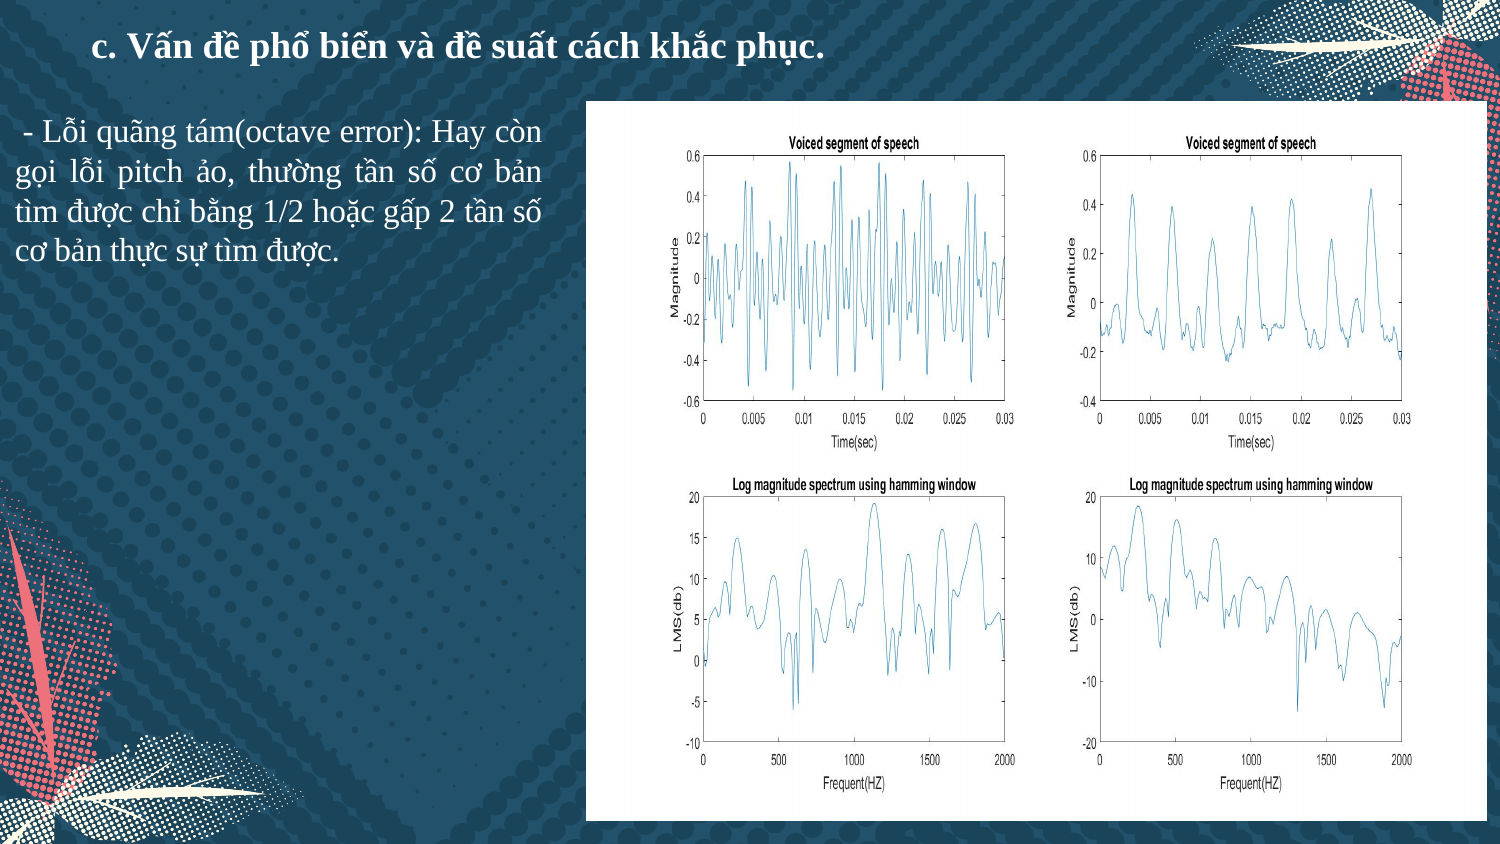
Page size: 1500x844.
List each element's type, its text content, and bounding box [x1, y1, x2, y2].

text_box - Lỗi quãng tám(octave error): Hay còn gọi lỗi pitch ảo, thường tần số cơ bản tìm được chỉ bằng 1/2 hoặc gấp 2 tần số cơ bản thực sự tìm được. [0, 101, 558, 356]
text_box c. Vấn đề phổ biển và đề suất cách khắc phục. [76, 13, 977, 74]
picture [0, 0, 1500, 844]
